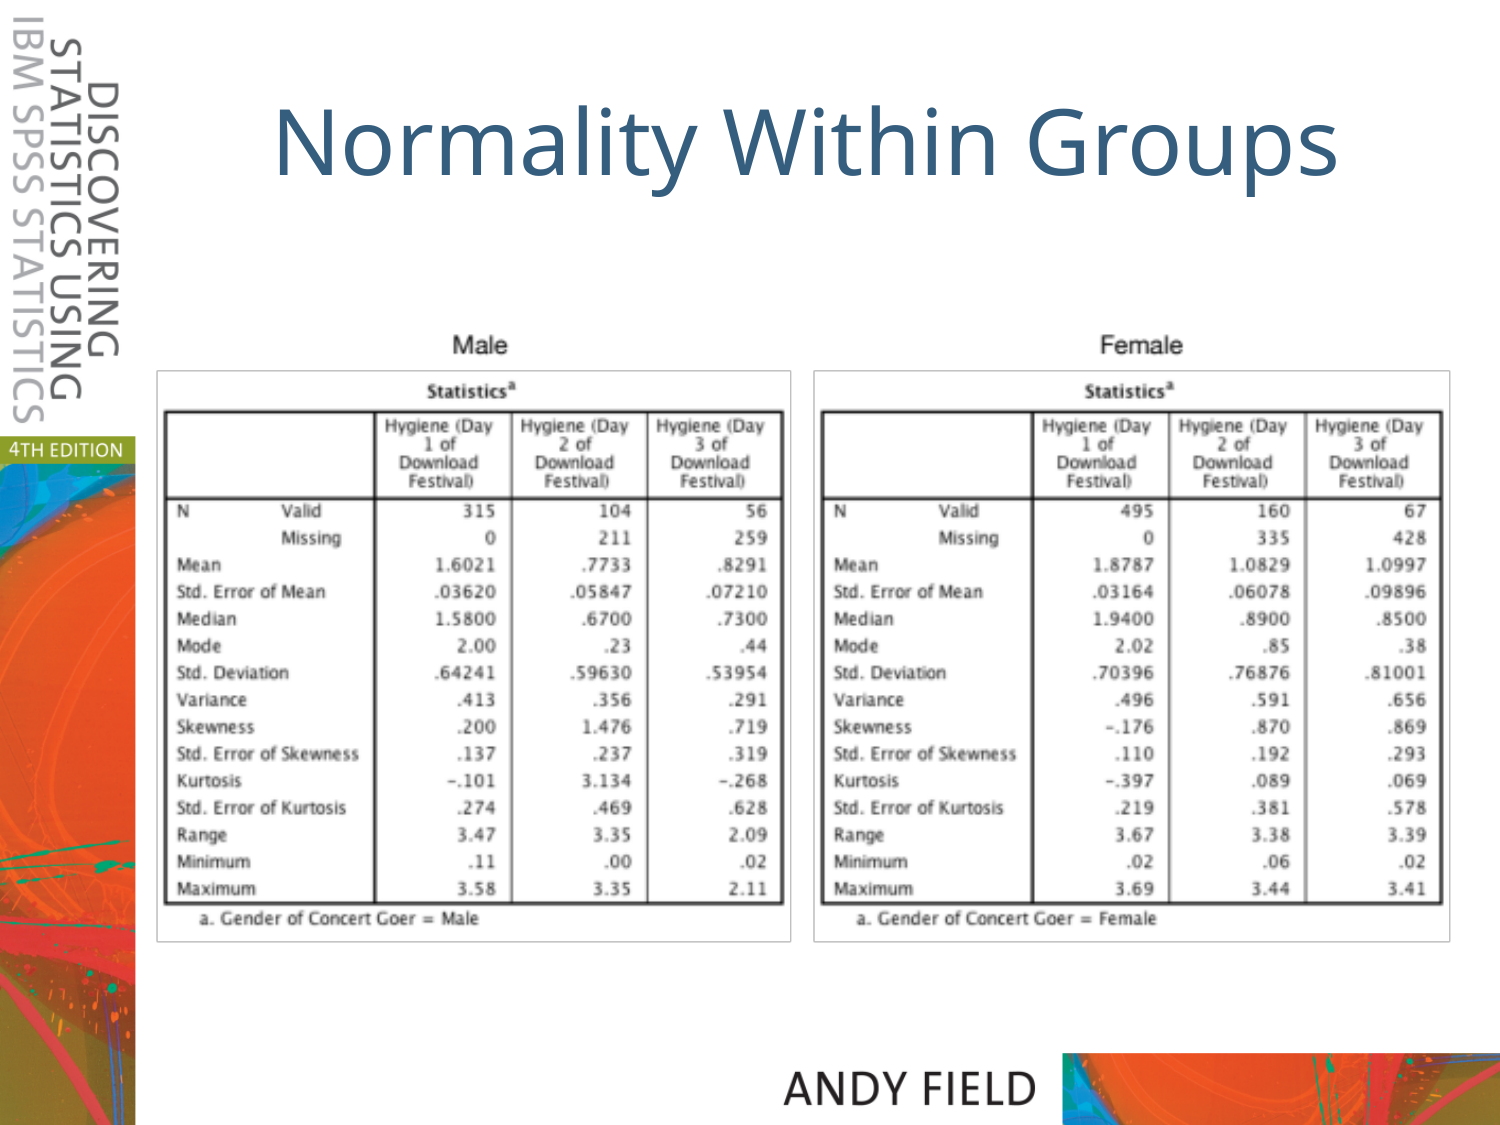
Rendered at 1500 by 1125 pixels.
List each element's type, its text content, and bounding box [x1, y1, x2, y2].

picture [147, 314, 1459, 951]
title Normality Within Groups [187, 45, 1425, 233]
